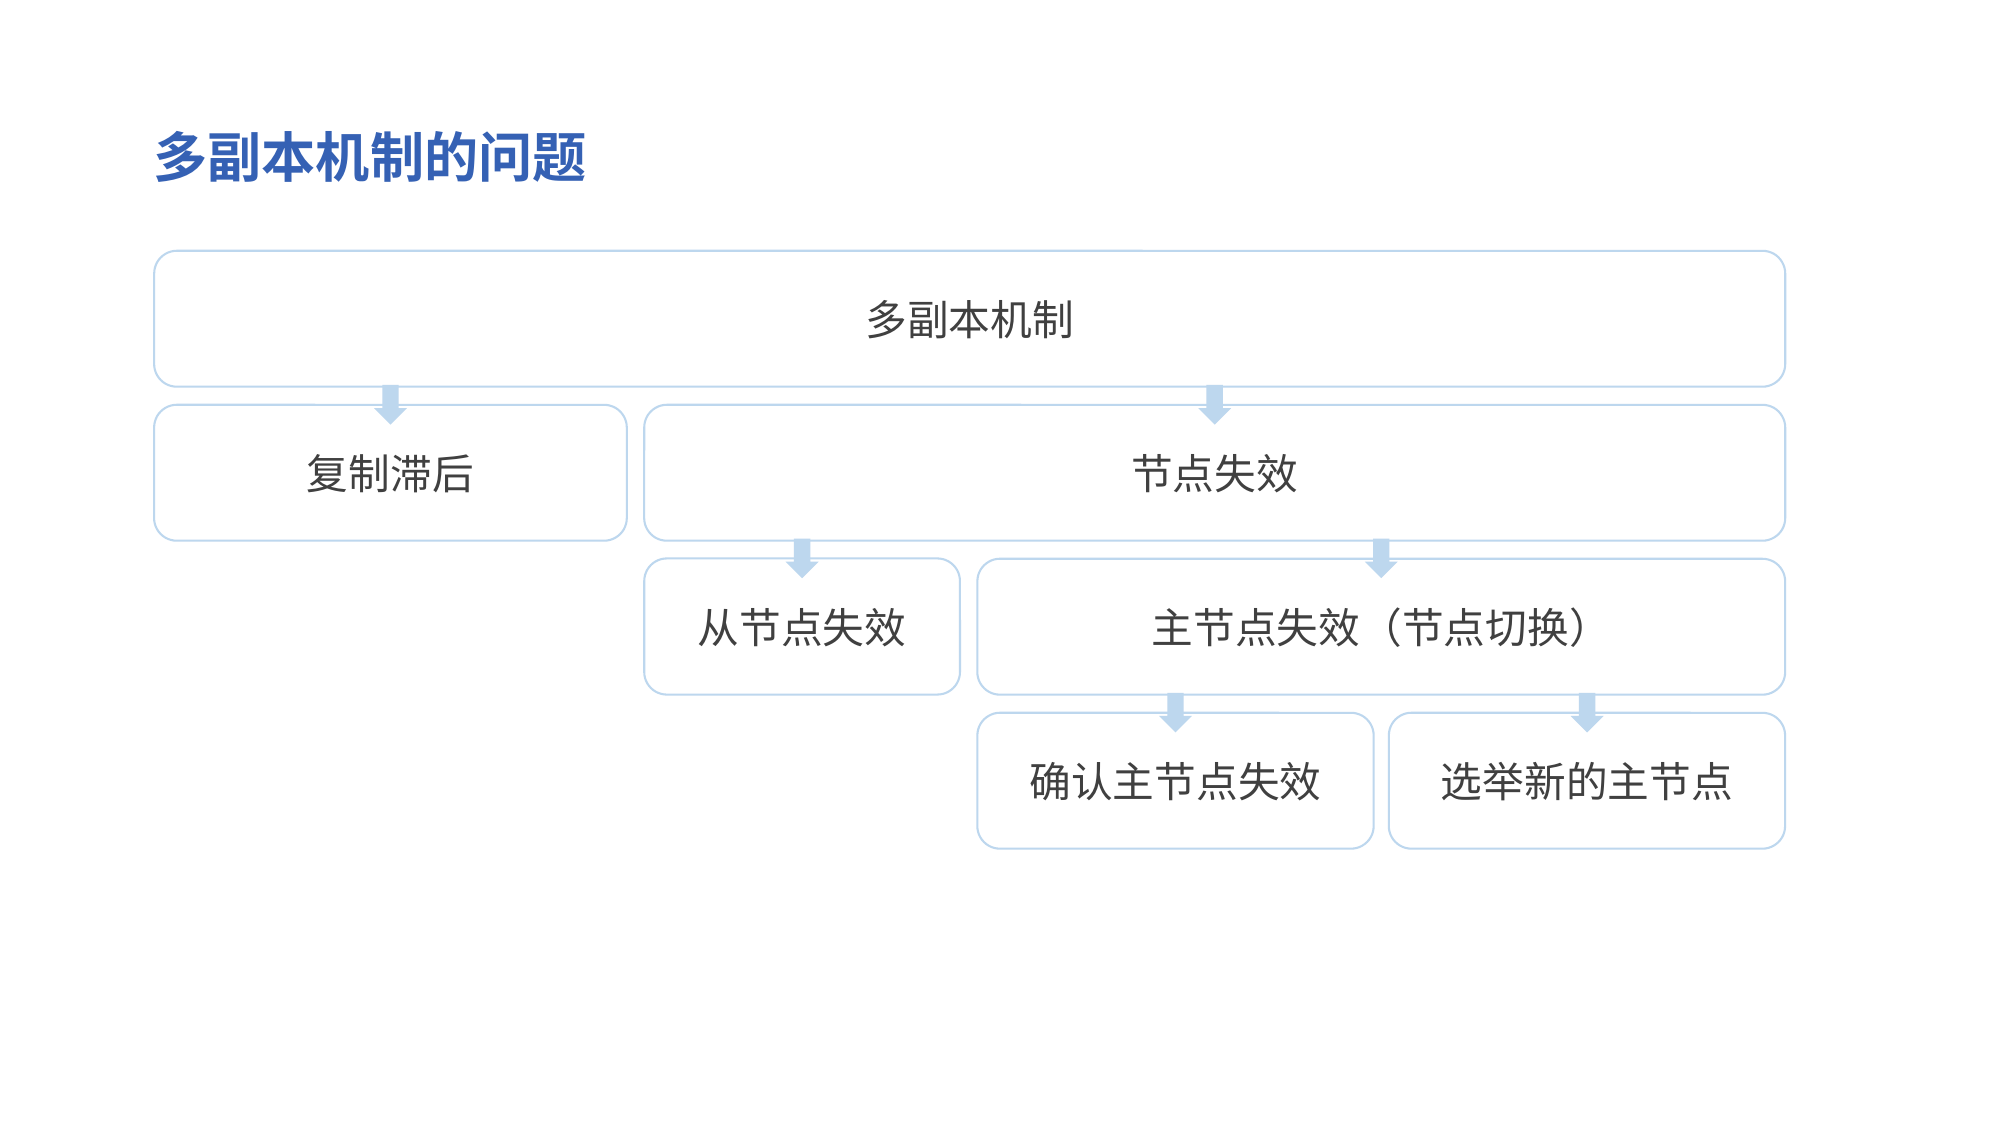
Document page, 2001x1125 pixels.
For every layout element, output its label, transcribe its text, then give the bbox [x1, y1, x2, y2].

text_box 复制滞后 [153, 403, 628, 542]
text_box [1362, 542, 1401, 580]
text_box [381, 383, 400, 403]
text_box 多副本机制 [153, 249, 1787, 388]
text_box [783, 542, 822, 580]
text_box [1568, 691, 1607, 734]
text_box [1156, 691, 1195, 734]
text_box 节点失效 [643, 403, 1787, 542]
text_box 多副本机制的问题 [138, 115, 1762, 196]
text_box 选举新的主节点 [1387, 711, 1787, 850]
text_box [1205, 383, 1224, 403]
text_box 确认主节点失效 [976, 711, 1375, 850]
text_box 从节点失效 [643, 557, 962, 696]
text_box 主节点失效（节点切换） [976, 557, 1787, 696]
